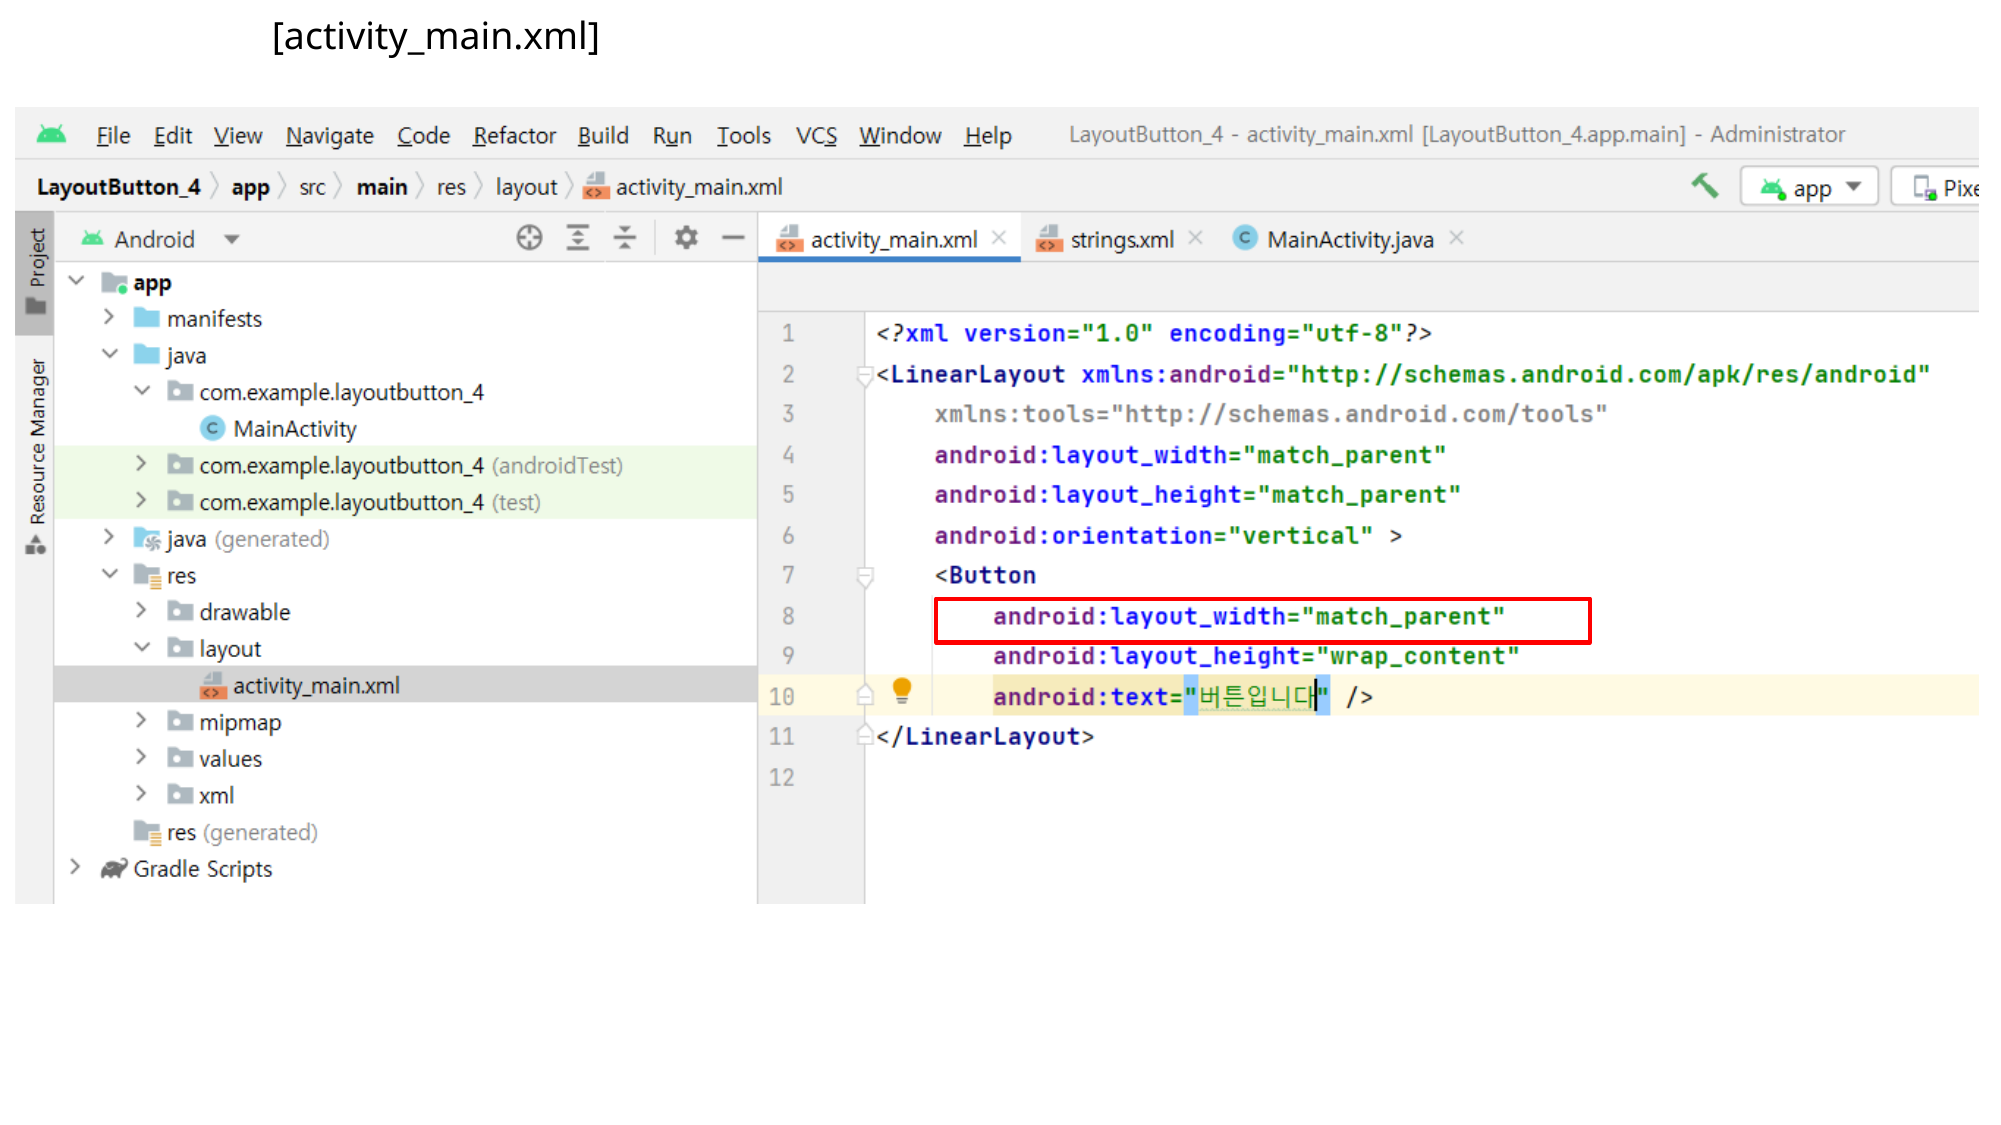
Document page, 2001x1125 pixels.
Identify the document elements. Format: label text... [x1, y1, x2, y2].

text_box [activity_main.xml] [257, 4, 616, 65]
picture [14, 106, 1980, 904]
